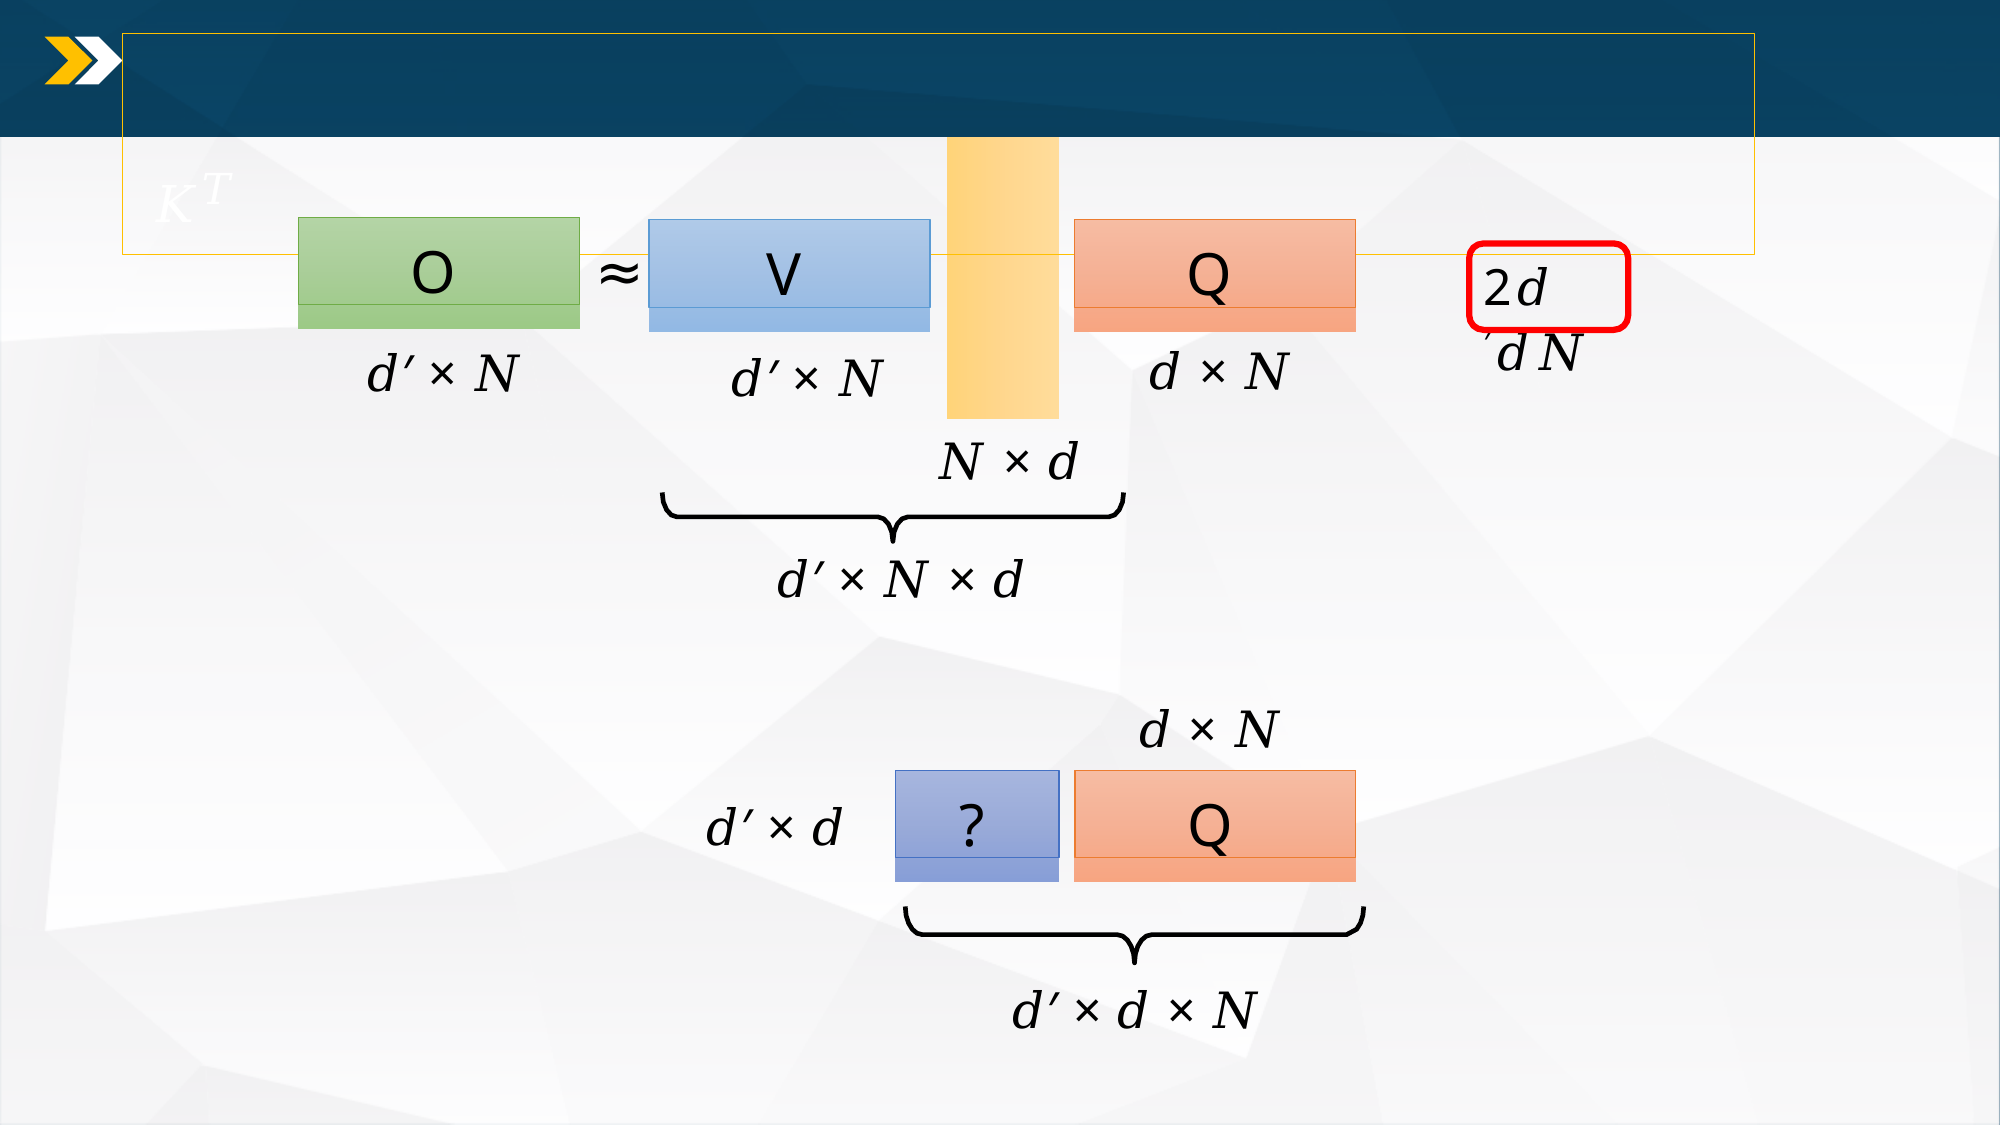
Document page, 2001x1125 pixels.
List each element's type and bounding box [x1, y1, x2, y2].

text_box [905, 906, 1364, 963]
text_box [362, 338, 551, 401]
text_box [662, 427, 1286, 758]
text_box [1007, 976, 1286, 1039]
text_box [1144, 337, 1303, 400]
text_box [1469, 243, 1629, 382]
picture [0, 0, 2000, 1125]
title [122, 33, 1755, 255]
text_box [726, 344, 906, 407]
text_box [593, 232, 641, 305]
text_box [701, 793, 865, 856]
